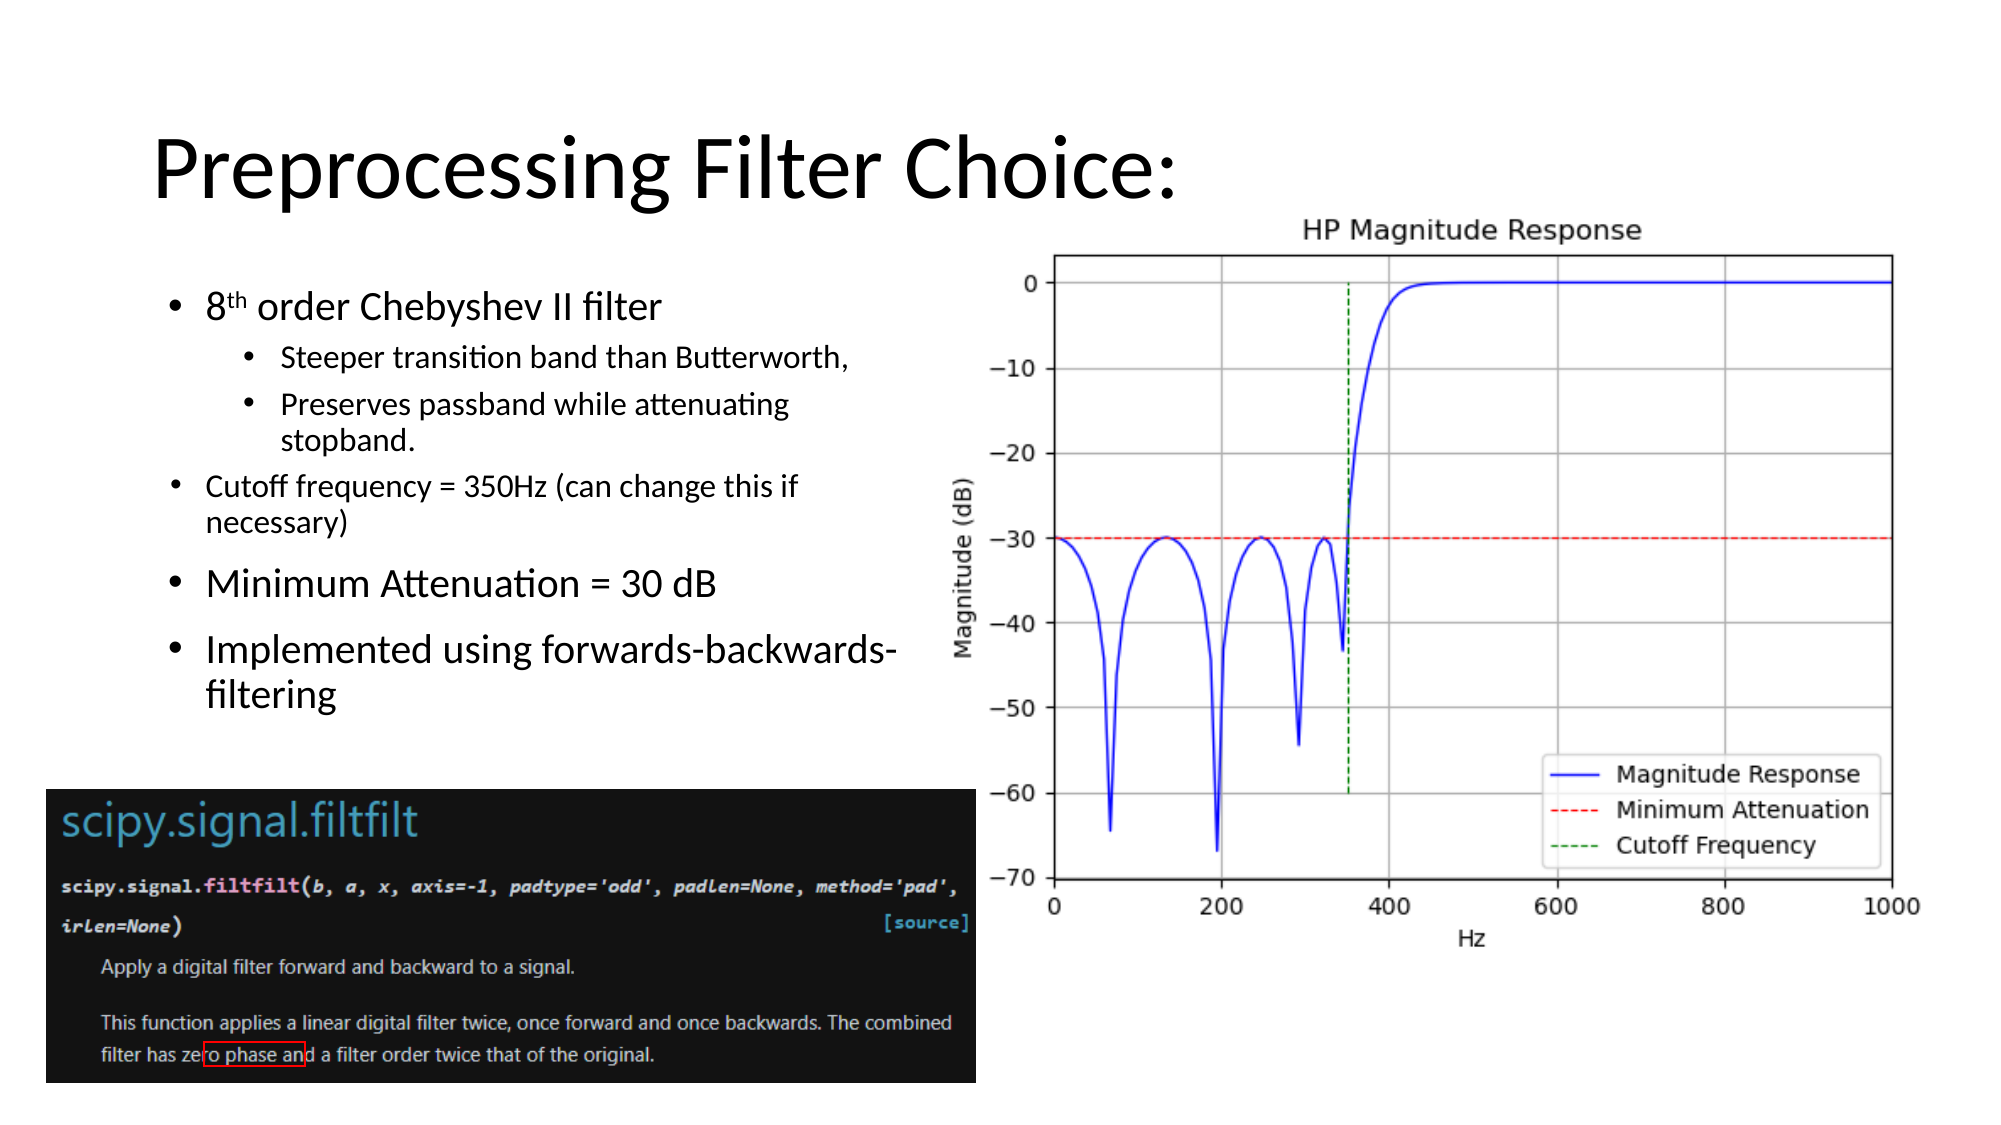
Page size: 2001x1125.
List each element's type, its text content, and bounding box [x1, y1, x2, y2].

title Preprocessing Filter Choice: [137, 59, 1863, 278]
picture [46, 157, 2000, 1083]
list 8th order Chebyshev II filter Steeper transition band than Butterworth, Preserves passband while attenuating stopband. Cutoff frequency = 350Hz (can change this if necessary) Minimum Attenuation = 30 dB Implemented using forwards-backwards-filtering [153, 277, 913, 787]
